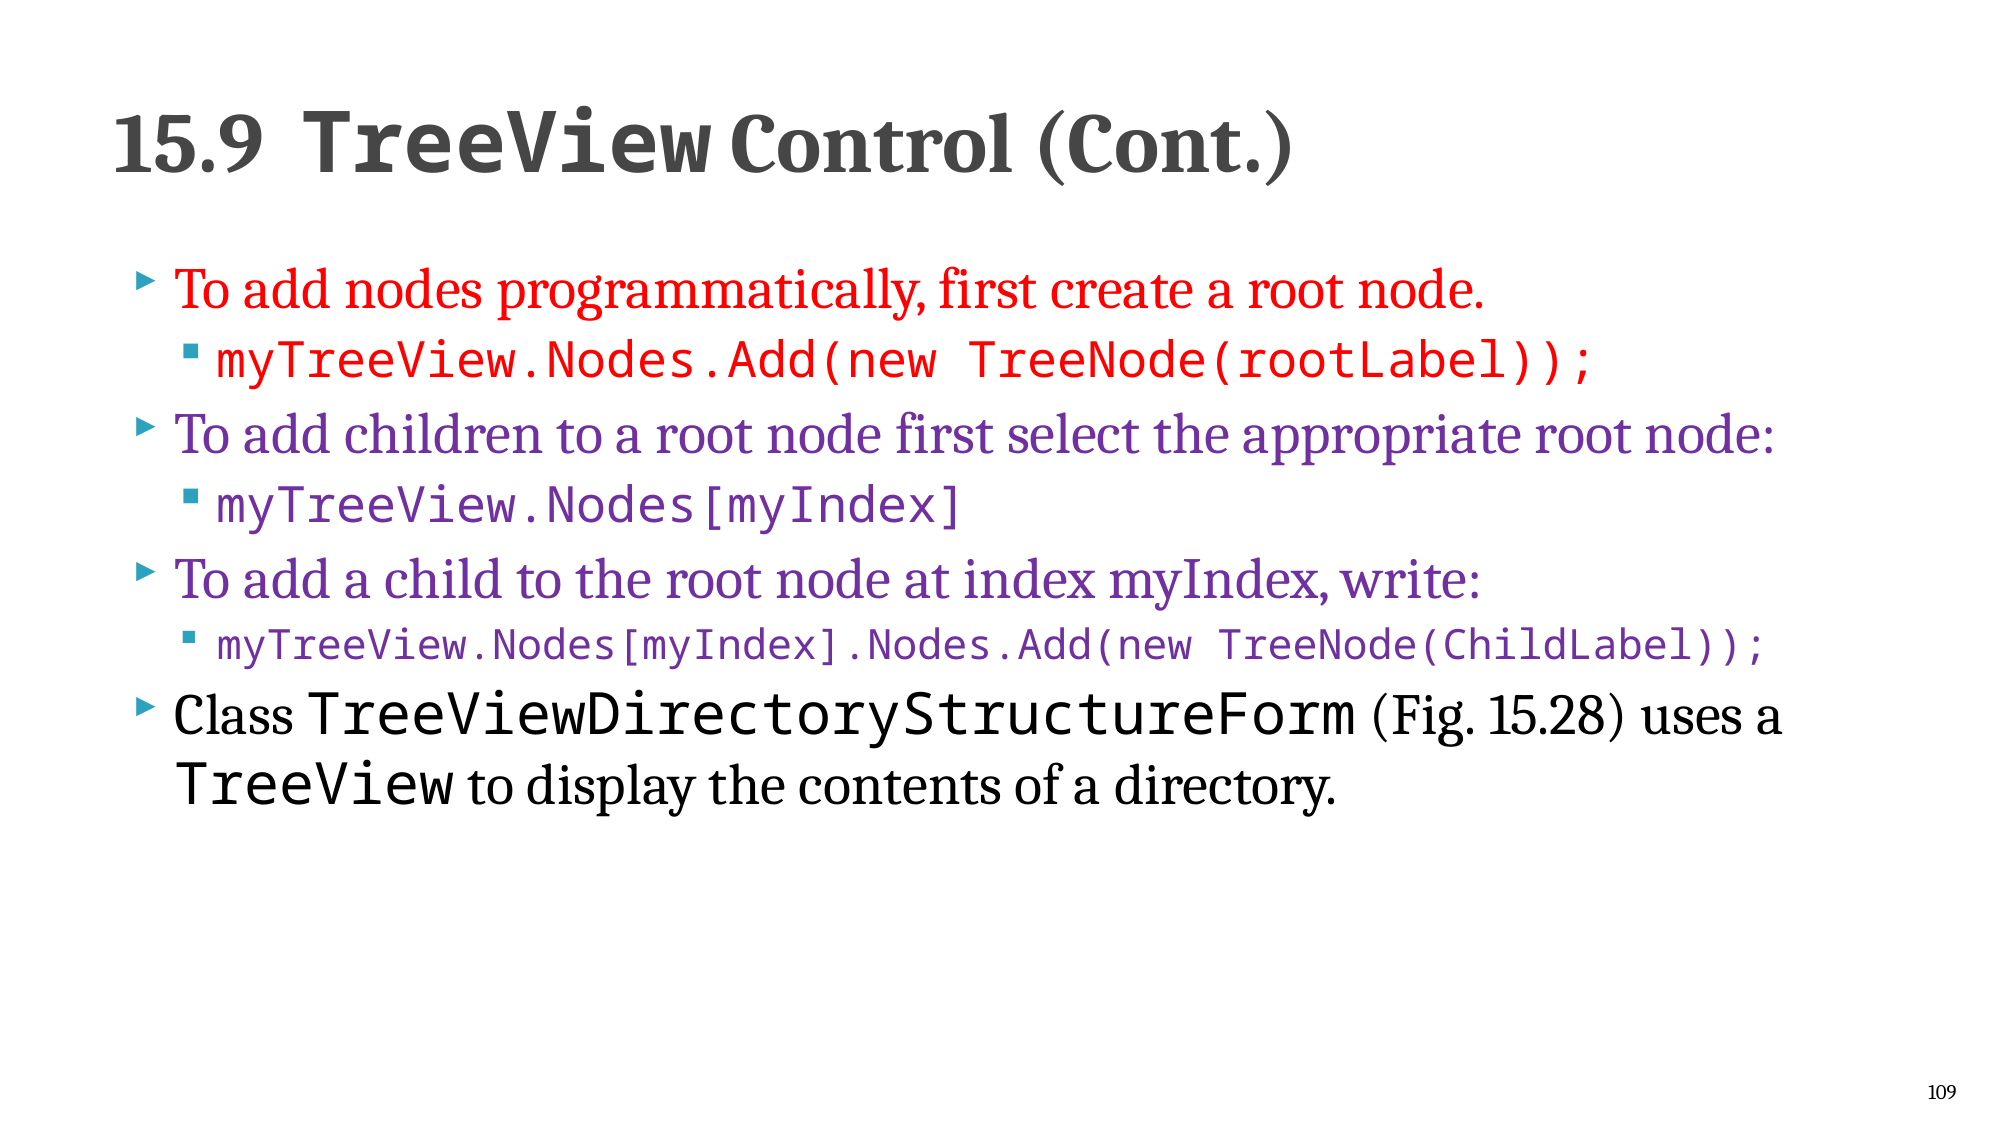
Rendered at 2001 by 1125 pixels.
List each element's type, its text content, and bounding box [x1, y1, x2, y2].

slide_number 109 [1891, 1051, 1972, 1112]
title 15.9 TreeView Control (Cont.) [99, 45, 1900, 233]
list To add nodes programmatically, first create a root node. myTreeView.Nodes.Add(new TreeNode(rootLabel)); To add children to a root node first select the appropriate root node: myTreeView.Nodes[myIndex] To add a child to the root node at index myIndex, write: myTreeView.Nodes[myIndex].Nodes.Add(new TreeNode(ChildLabel)); Class TreeViewDirectoryStructureForm (Fig. 15.28) uses a TreeView to display the contents of a directory. [99, 242, 1900, 986]
